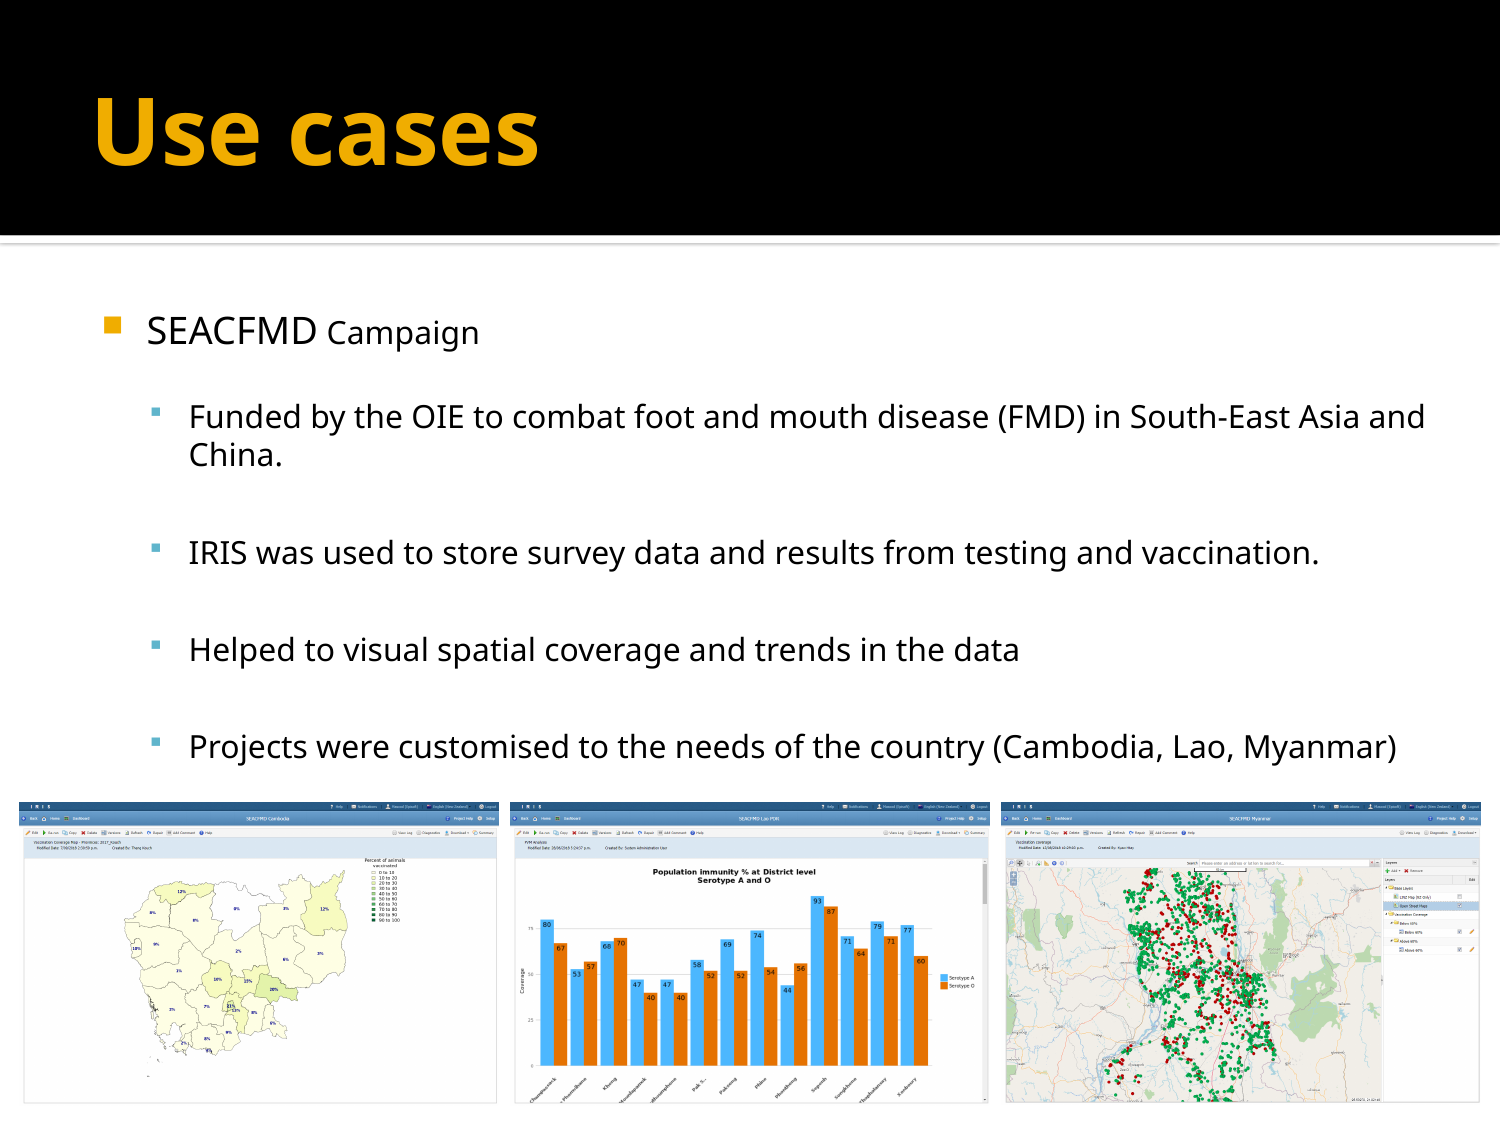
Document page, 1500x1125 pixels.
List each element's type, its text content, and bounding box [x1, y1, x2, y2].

list SEACFMD Campaign Funded by the OIE to combat foot and mouth disease (FMD) in South-East Asia and China. IRIS was used to store survey data and results from testing and vaccination. Helped to visual spatial coverage and trends in the data Projects were customised to the needs of the country (Cambodia, Lao, Myanmar) [75, 291, 1471, 808]
title Use cases [75, 25, 1425, 231]
picture [510, 802, 990, 1106]
picture [1001, 802, 1481, 1105]
picture [19, 802, 499, 1106]
